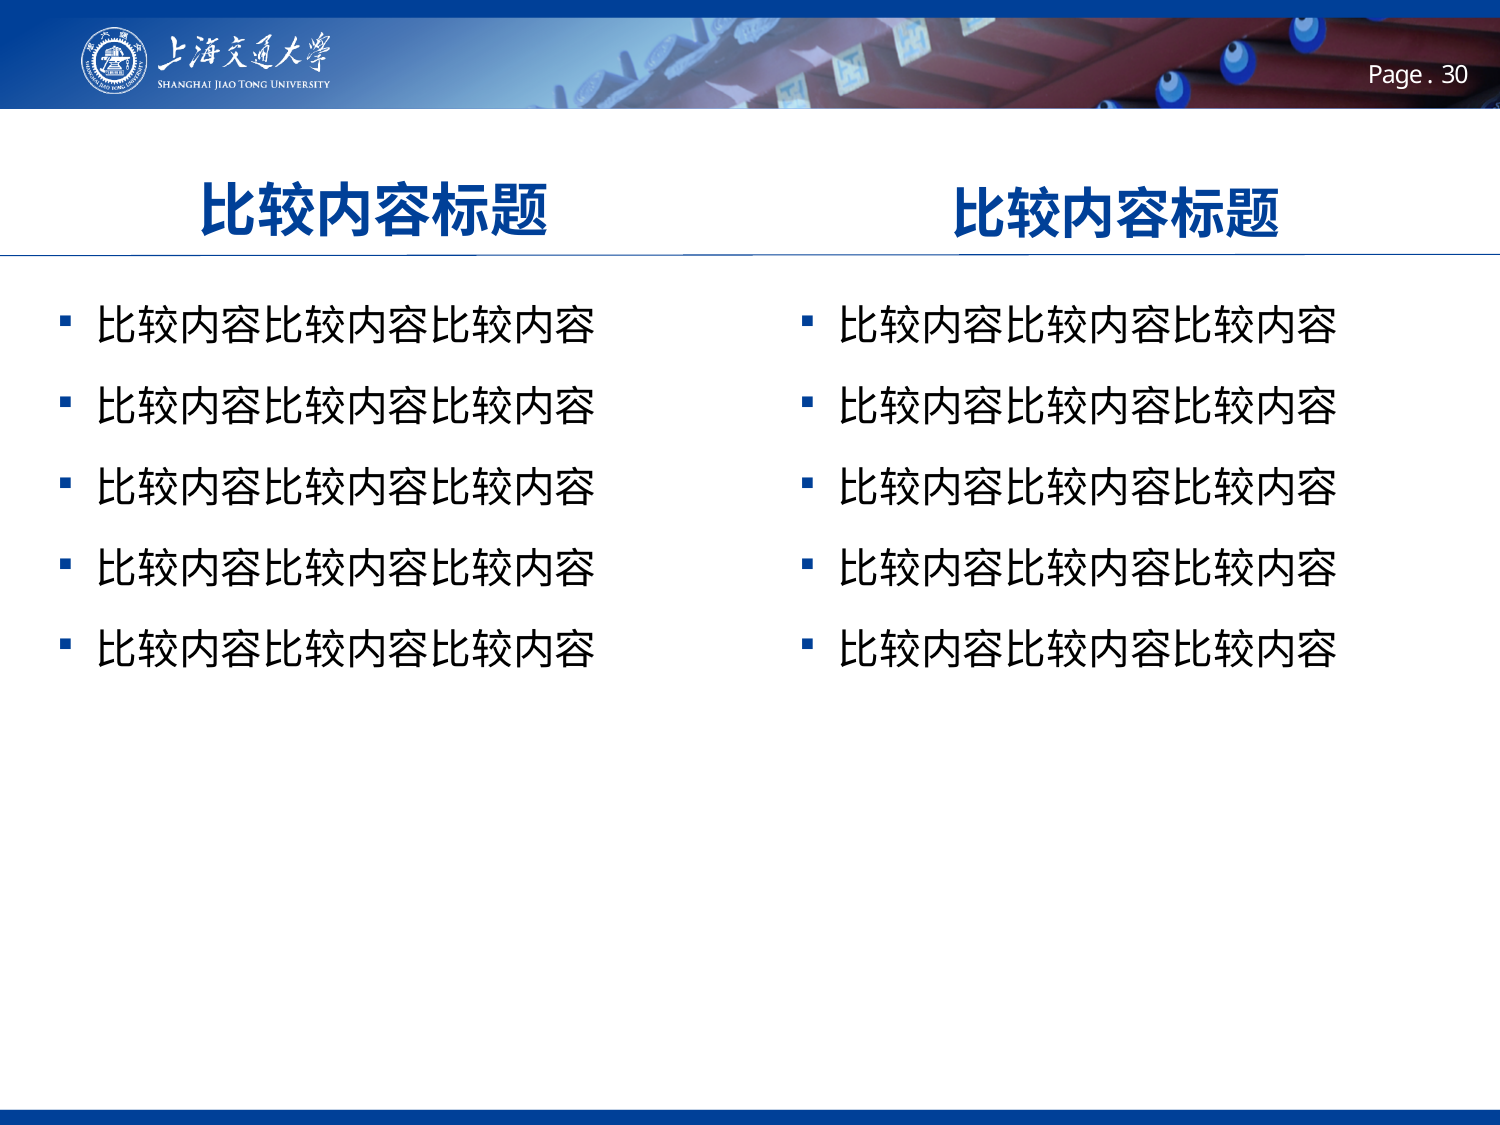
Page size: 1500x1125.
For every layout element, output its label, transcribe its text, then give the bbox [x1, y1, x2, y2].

title 比较内容标题 [43, 157, 705, 252]
slide_number 30 [1426, 51, 1500, 97]
list 比较内容比较内容比较内容 比较内容比较内容比较内容 比较内容比较内容比较内容 比较内容比较内容比较内容 比较内容比较内容比较内容 [785, 281, 1447, 1074]
list 比较内容比较内容比较内容 比较内容比较内容比较内容 比较内容比较内容比较内容 比较内容比较内容比较内容 比较内容比较内容比较内容 [43, 281, 705, 1074]
picture [0, 18, 1500, 109]
list 比较内容标题 [785, 157, 1447, 252]
